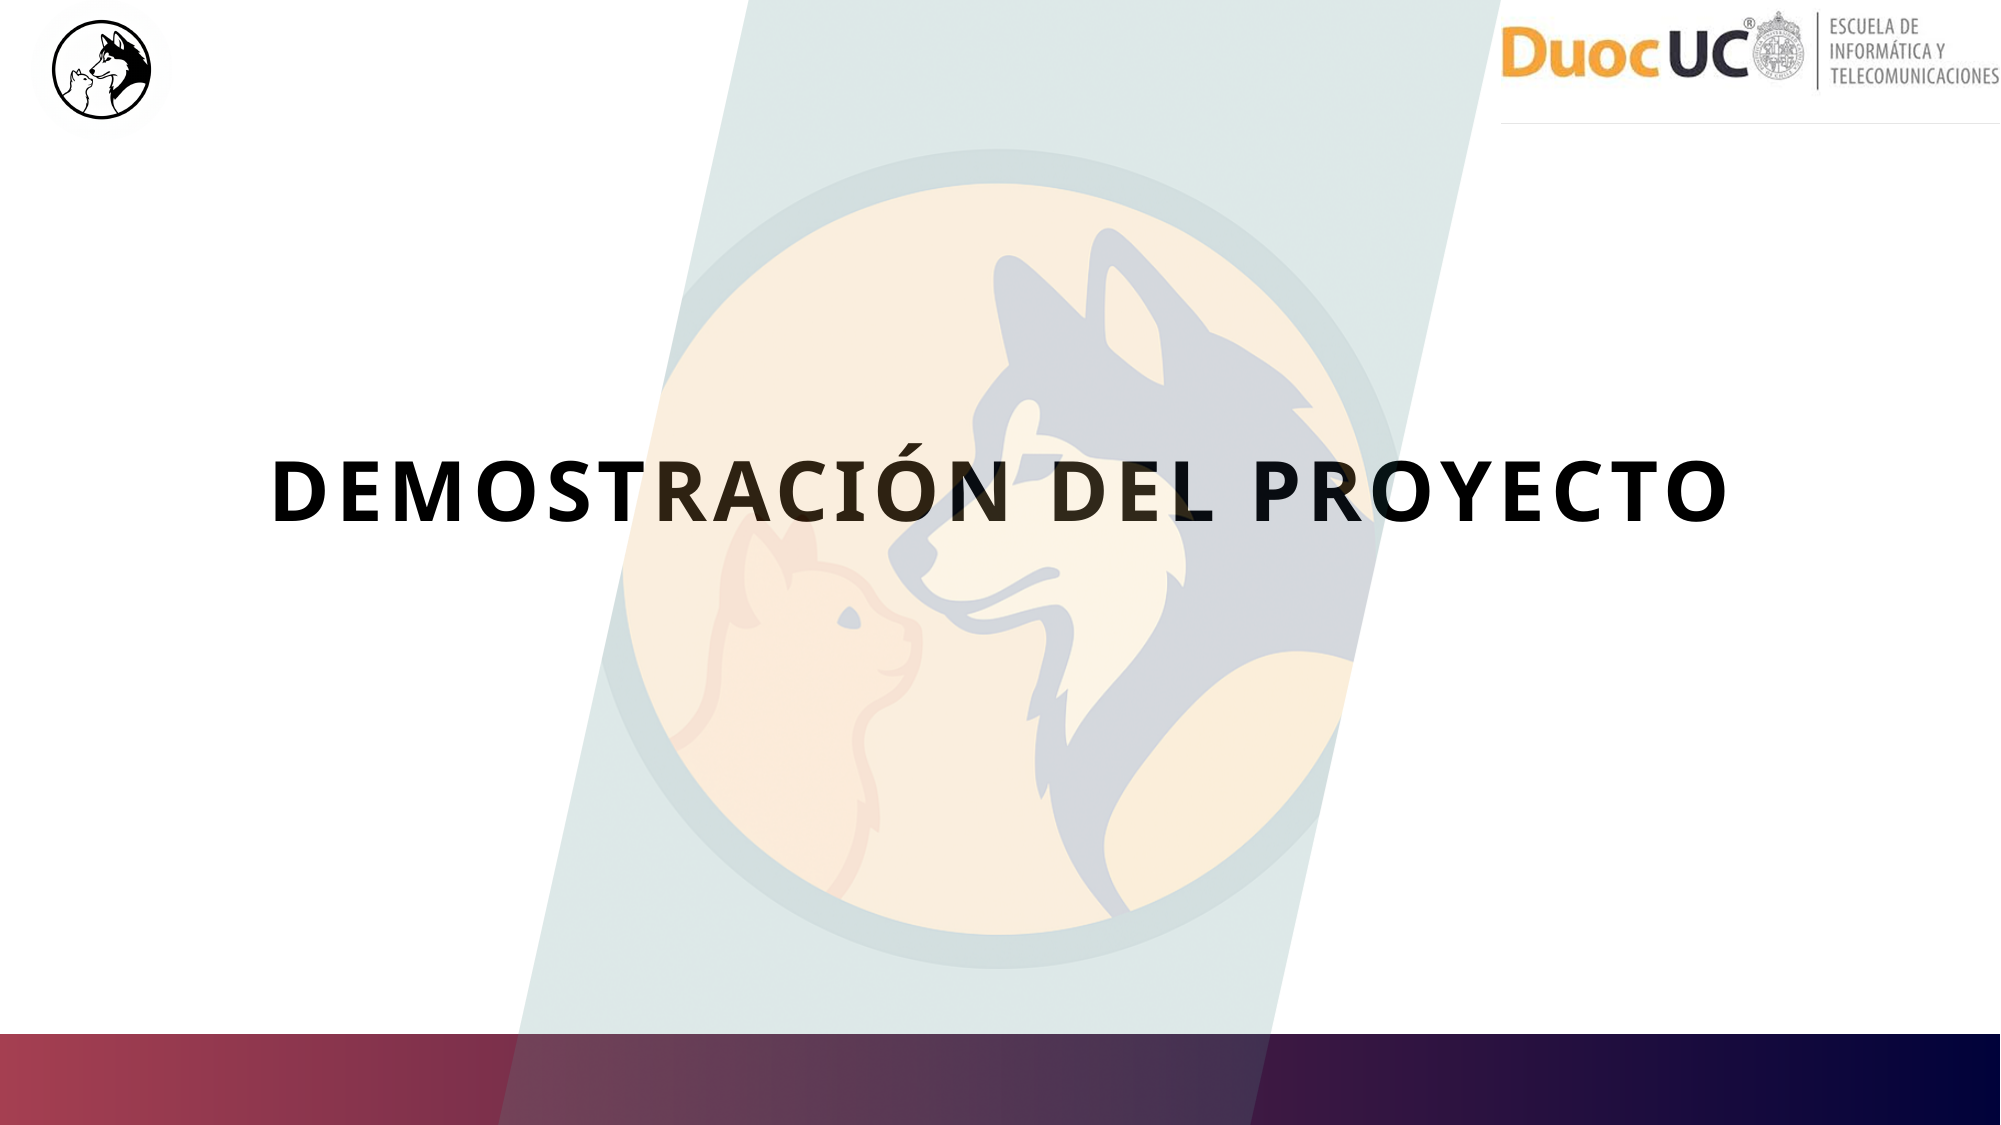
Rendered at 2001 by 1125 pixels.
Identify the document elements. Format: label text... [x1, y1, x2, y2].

text_box [0, 1033, 497, 1125]
picture [30, 0, 172, 141]
picture [497, 0, 2000, 1125]
title DEMOSTRACIÓN DEL PROYECTO [137, 60, 497, 930]
